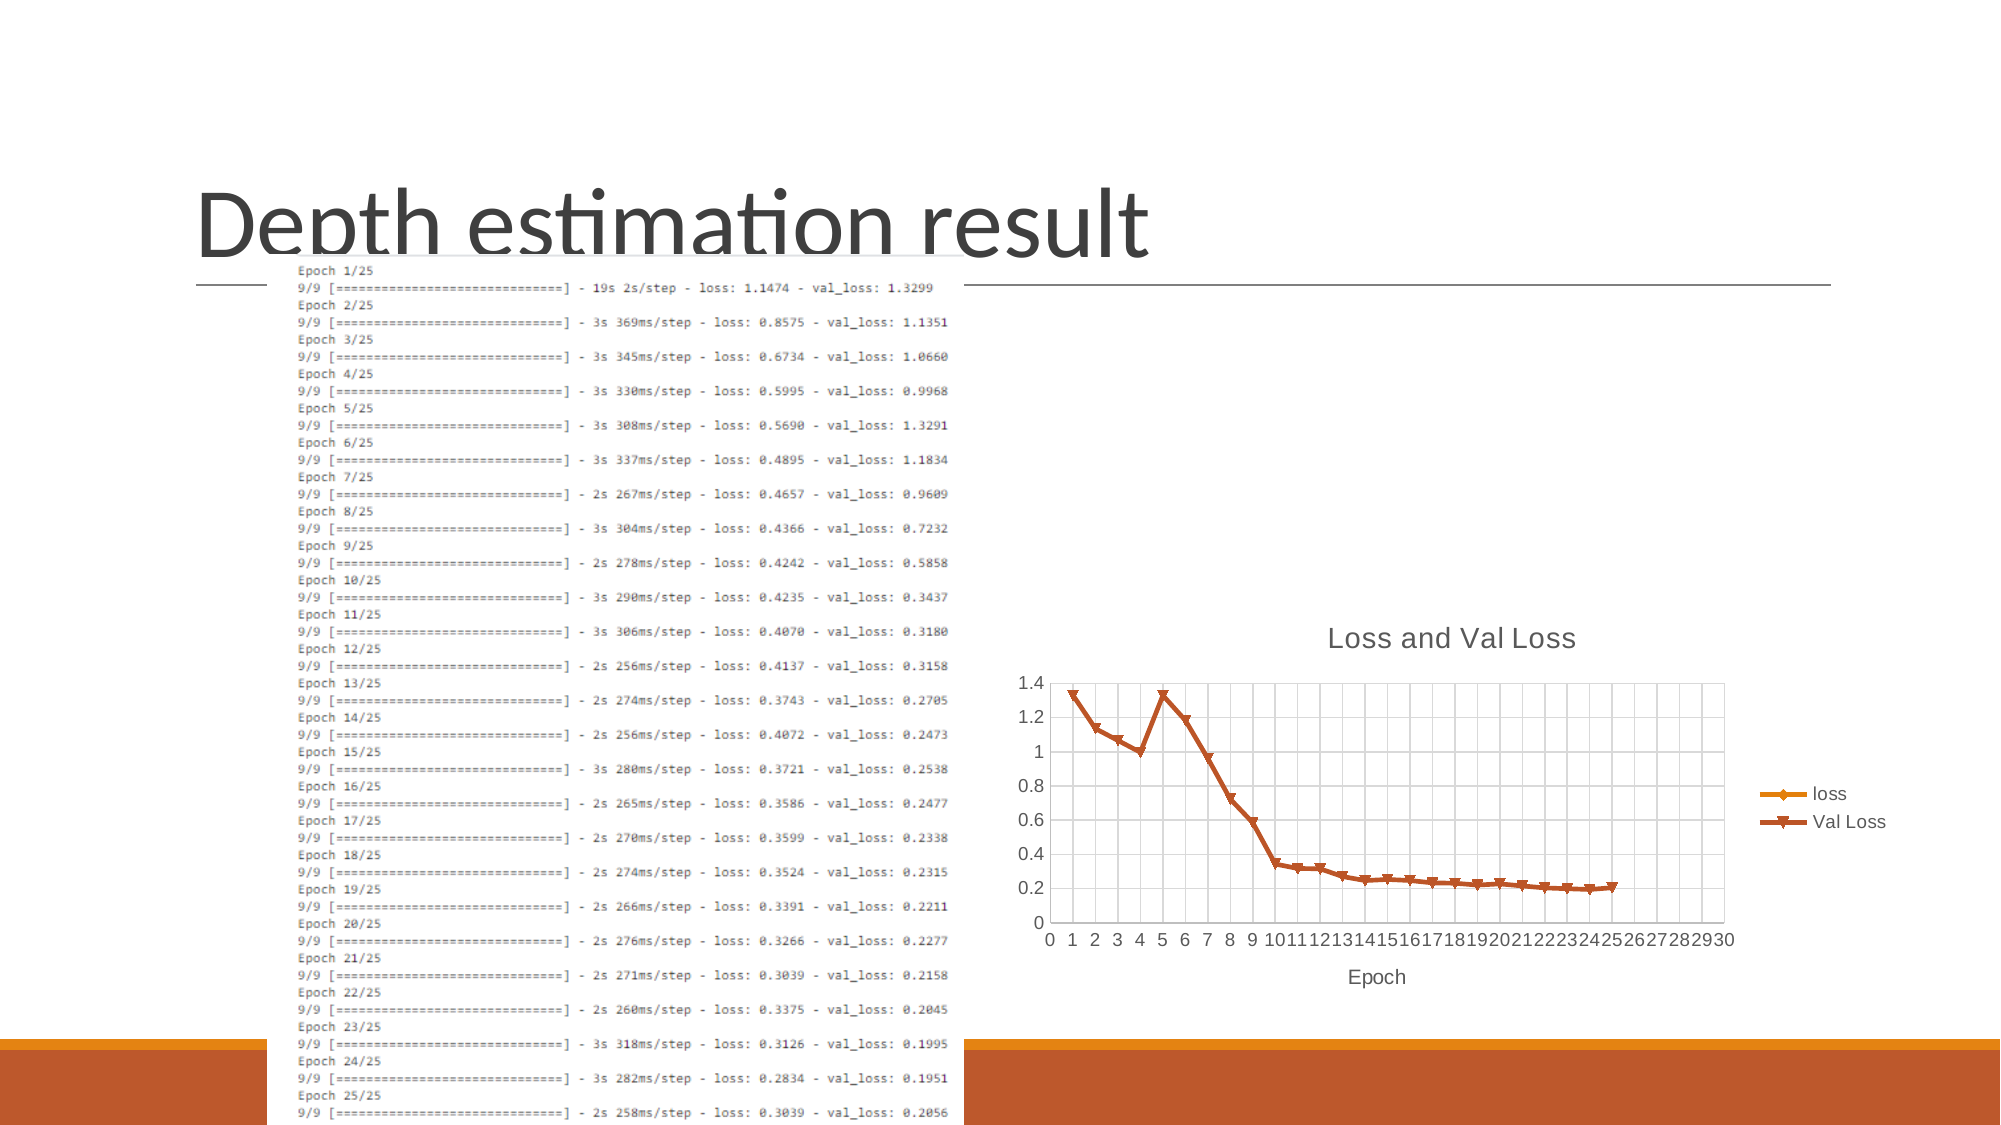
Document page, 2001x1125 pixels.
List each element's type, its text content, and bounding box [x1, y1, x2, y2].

picture [267, 254, 964, 1125]
title Depth estimation result [180, 47, 1830, 285]
chart [999, 596, 1906, 1021]
